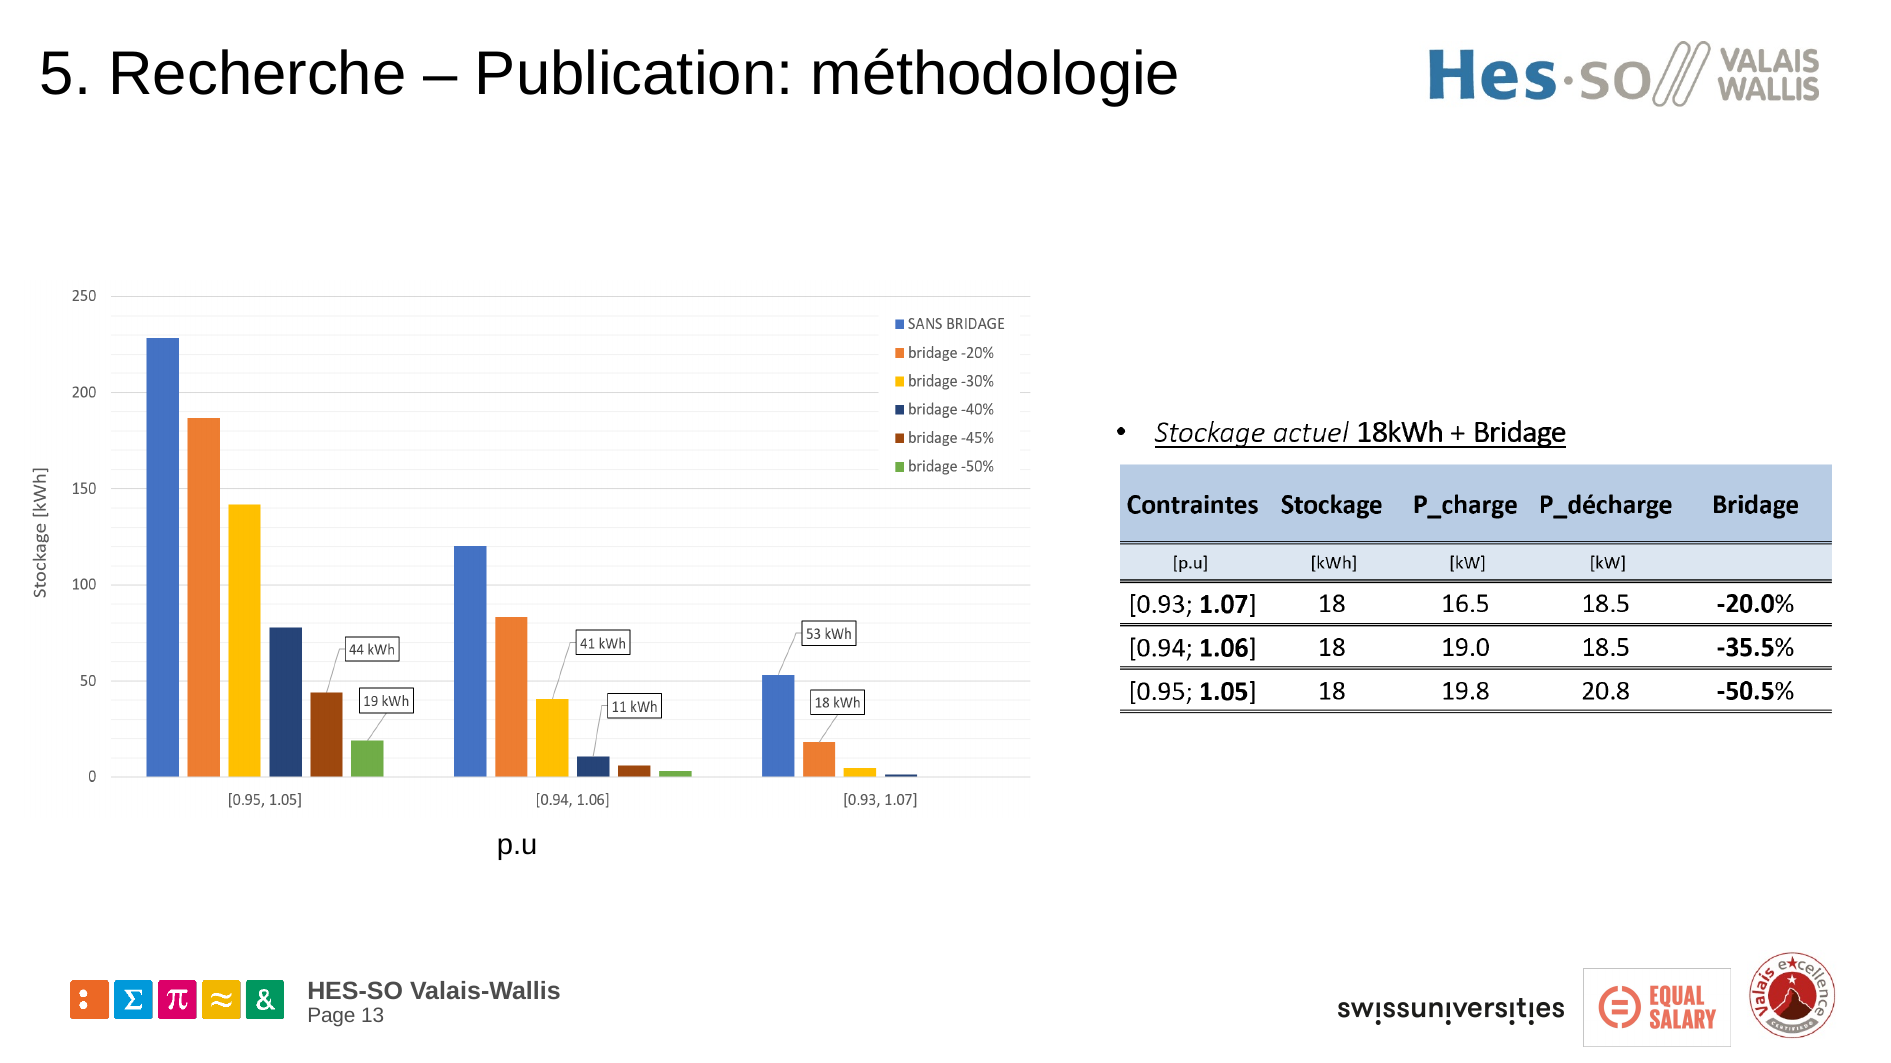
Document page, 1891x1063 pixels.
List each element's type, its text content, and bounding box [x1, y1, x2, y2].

picture [1338, 998, 1564, 1025]
picture [126, 990, 141, 1001]
text_box 5. Recherche – Publication: méthodologie [25, 25, 1371, 114]
picture [1103, 401, 1839, 723]
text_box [21, 280, 1031, 869]
picture [1583, 968, 1731, 1047]
picture [1157, 41, 1819, 157]
picture [126, 1003, 140, 1009]
picture [70, 980, 114, 1019]
picture [1747, 950, 1837, 1040]
picture [153, 980, 284, 1019]
